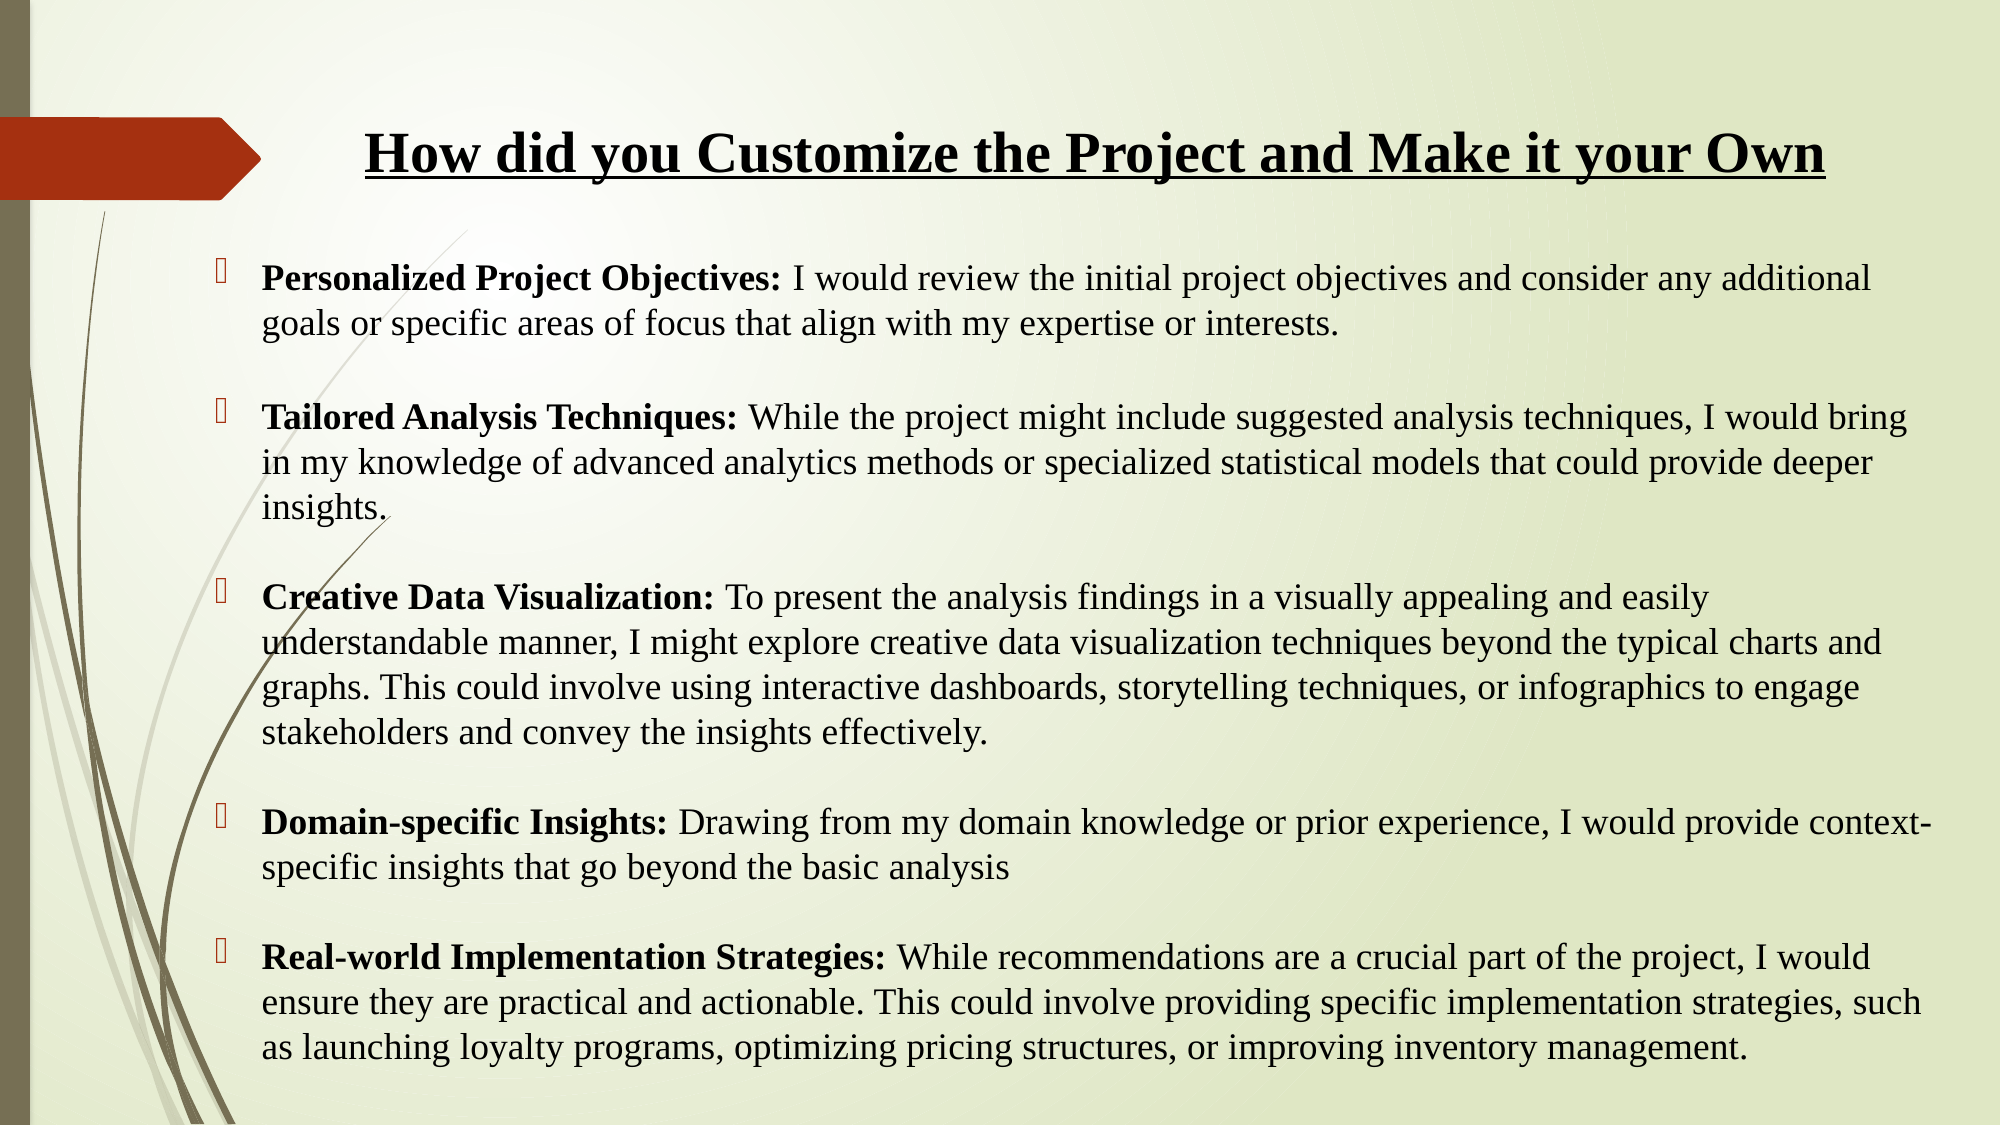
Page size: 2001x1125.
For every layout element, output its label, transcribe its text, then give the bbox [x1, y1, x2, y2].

text_box How did you Customize the Project and Make it your Own [350, 106, 2000, 192]
text_box Personalized Project Objectives: I would review the initial project objectives and consider any additional goals or specific areas of focus that align with my expertise or interests. Tailored Analysis Techniques: While the project might include suggested analysis techniques, I would bring in my knowledge of advanced analytics methods or specialized statistical models that could provide deeper insights. Creative Data Visualization: To present the analysis findings in a visually appealing and easily understandable manner, I might explore creative data visualization techniques beyond the typical charts and graphs. This could involve using interactive dashboards, storytelling techniques, or infographics to engage stakeholders and convey the insights effectively. Domain-specific Insights: Drawing from my domain knowledge or prior experience, I would provide context-specific insights that go beyond the basic analysis Real-world Implementation Strategies: While recommendations are a crucial part of the project, I would ensure they are practical and actionable. This could involve providing specific implementation strategies, such as launching loyalty programs, optimizing pricing structures, or improving inventory management. [200, 245, 1960, 1075]
